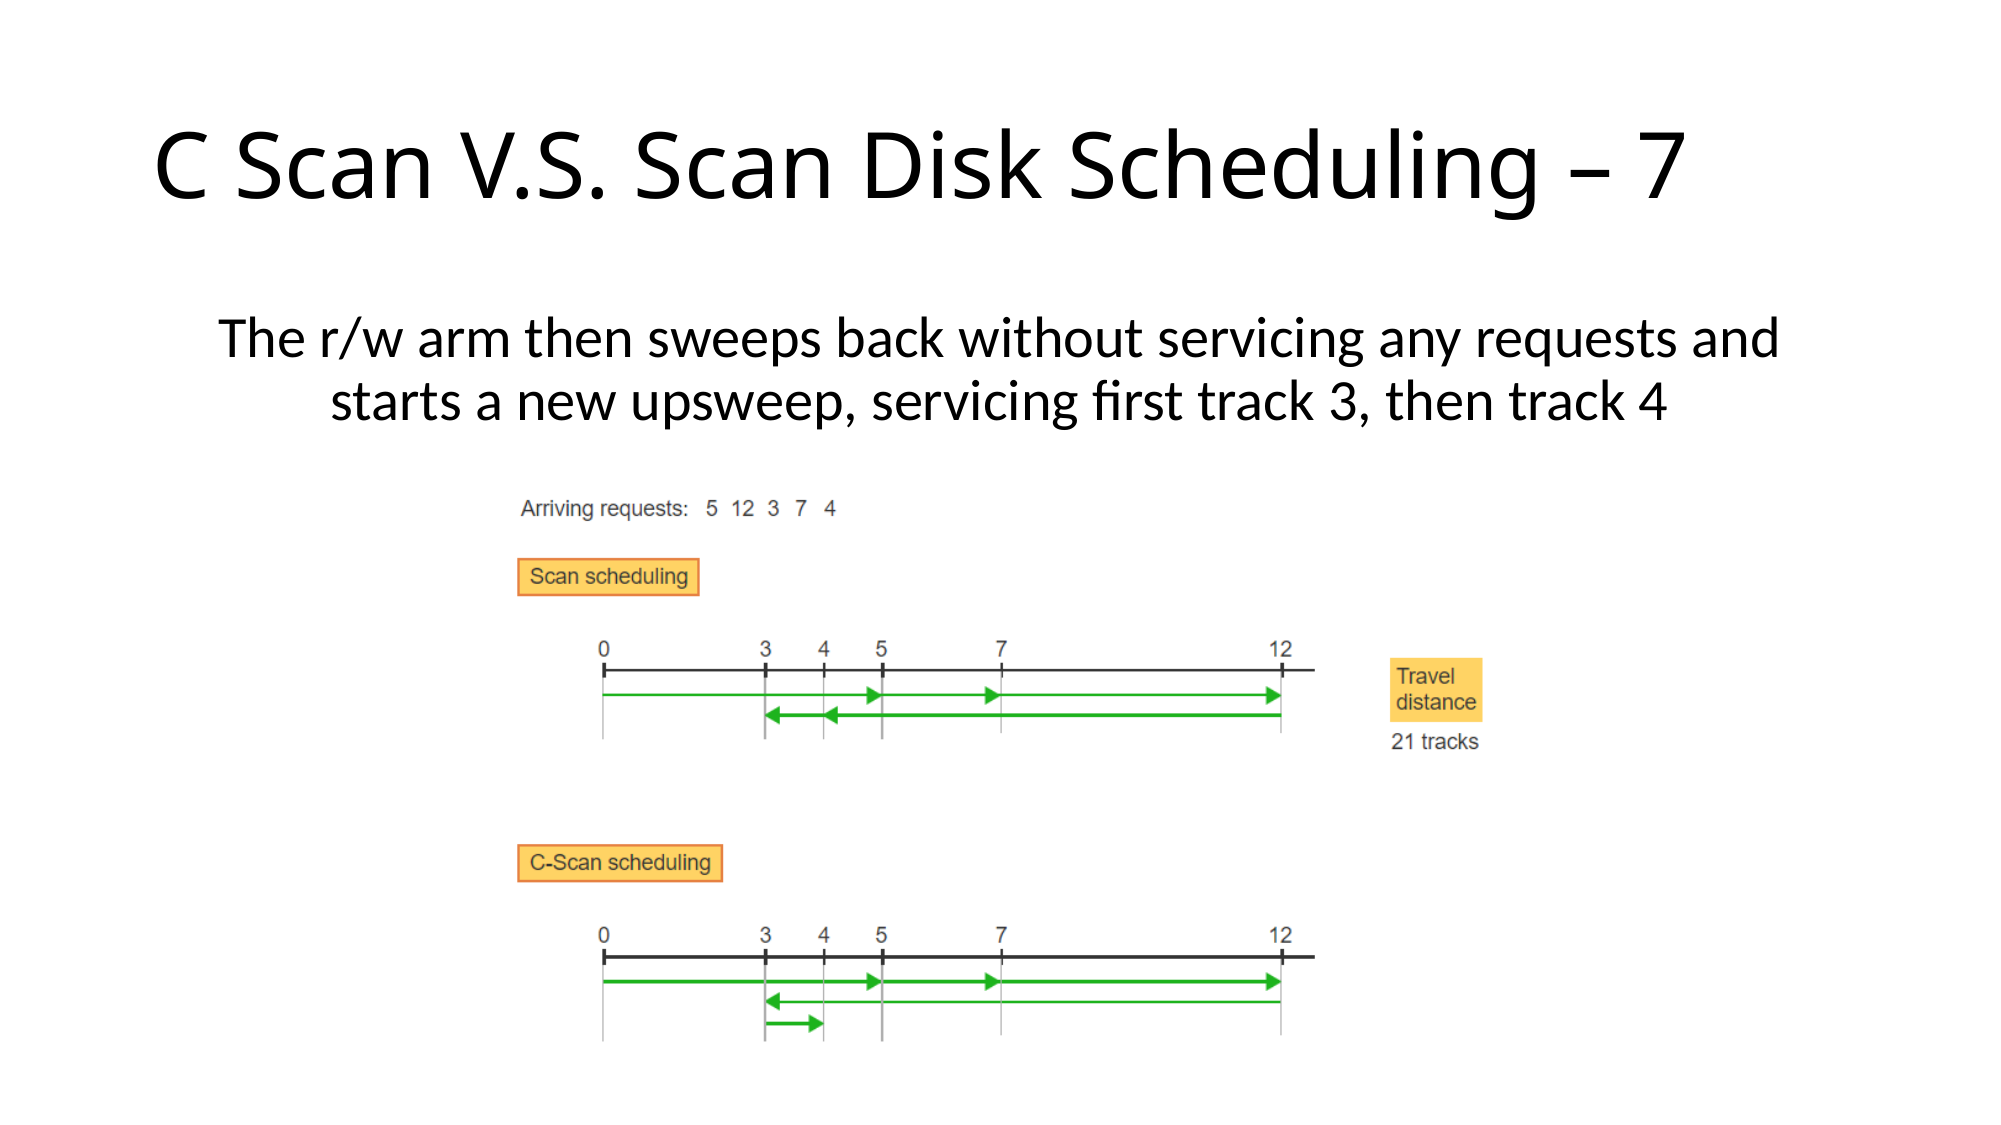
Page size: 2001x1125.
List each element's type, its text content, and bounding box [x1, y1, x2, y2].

picture [473, 489, 1527, 1102]
title C Scan V.S. Scan Disk Scheduling – 7 [137, 59, 1863, 278]
list The r/w arm then sweeps back without servicing any requests and starts a new upsweep, servicing first track 3, then track 4 [137, 299, 1863, 445]
